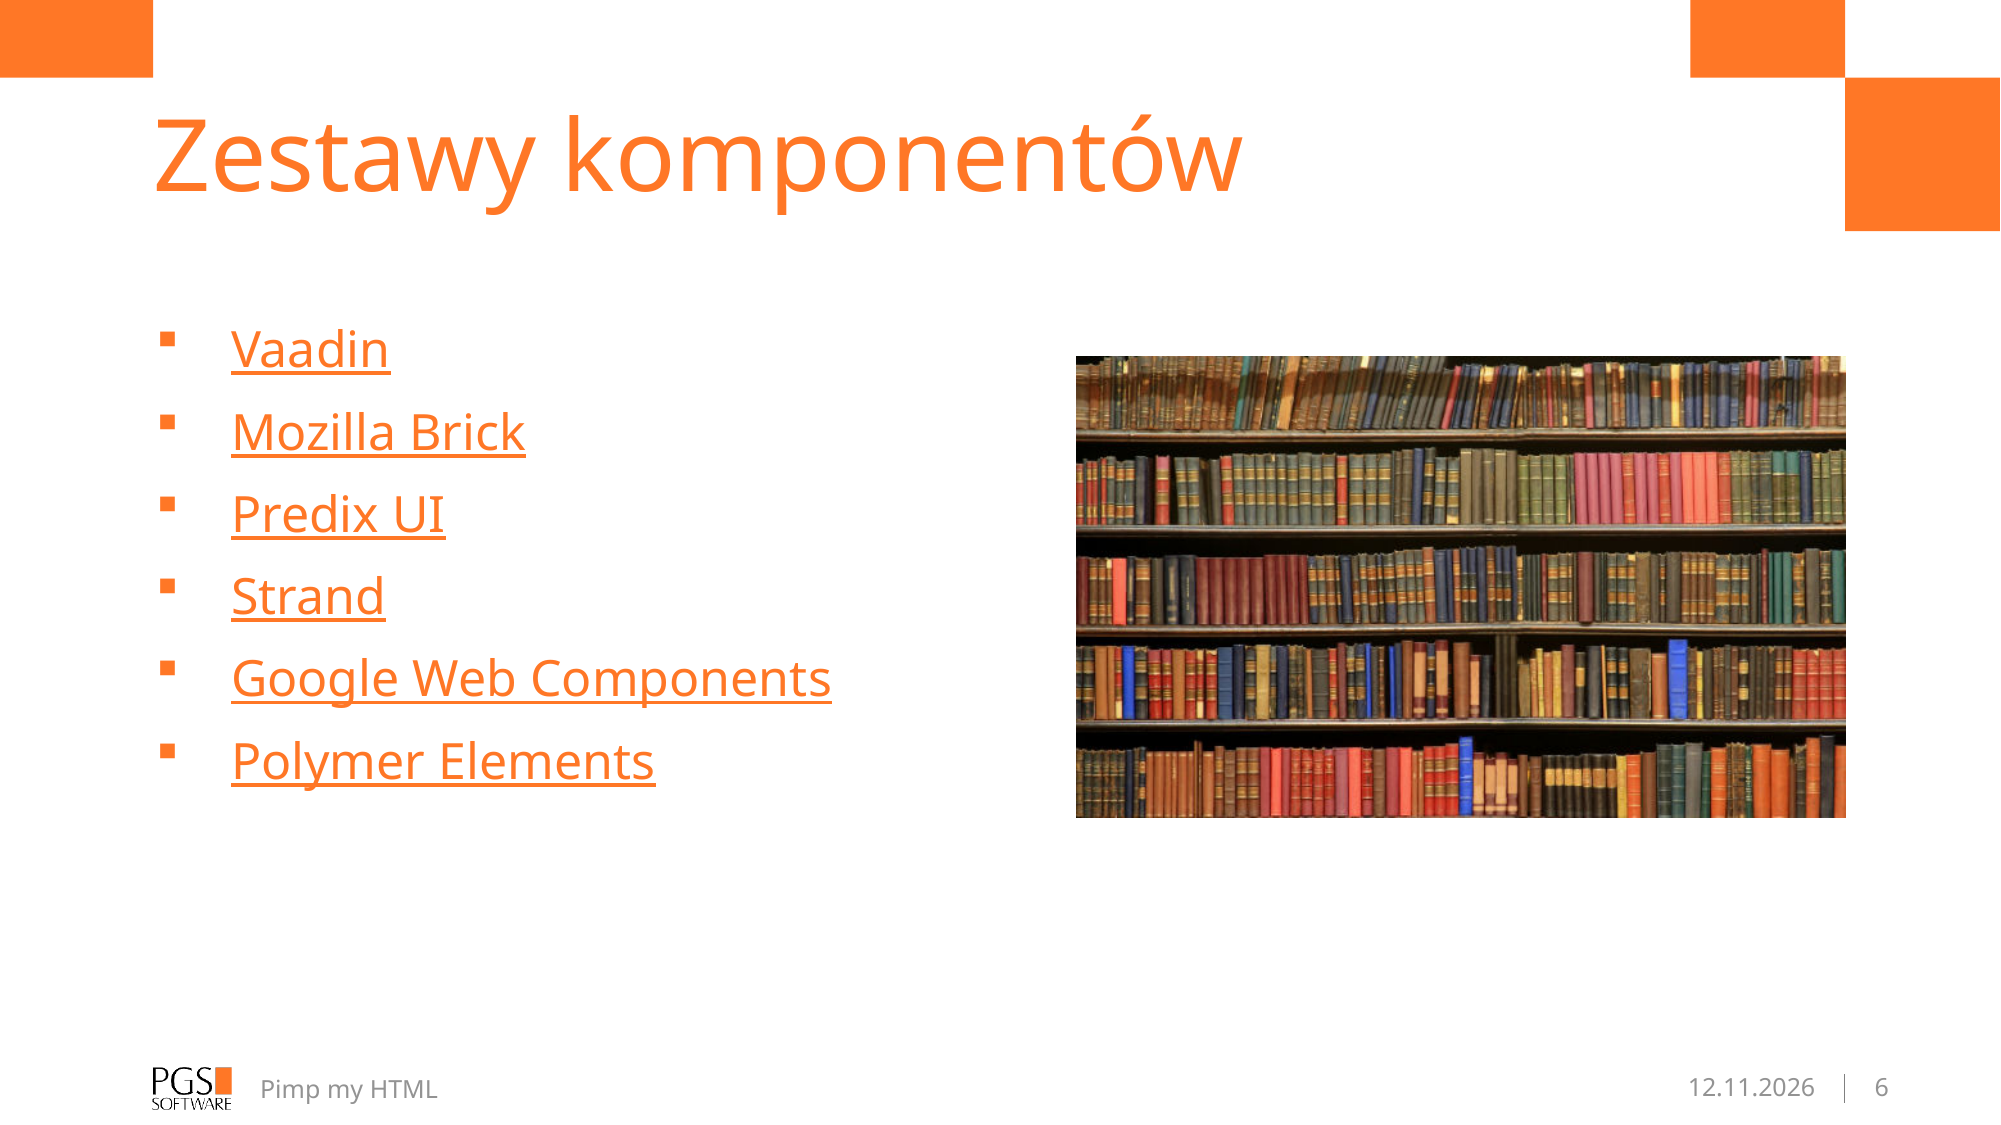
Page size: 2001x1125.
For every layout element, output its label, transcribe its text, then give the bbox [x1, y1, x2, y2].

picture [137, 1052, 230, 1125]
slide_number 6 [1845, 1052, 2000, 1125]
list Vaadin Mozilla Brick Predix UI Strand Google Web Components Polymer Elements [153, 311, 995, 973]
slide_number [1537, 1052, 1845, 1125]
footer Pimp my HTML [230, 1052, 1384, 1125]
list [1076, 356, 1846, 818]
title Zestawy komponentów [153, 77, 1691, 232]
